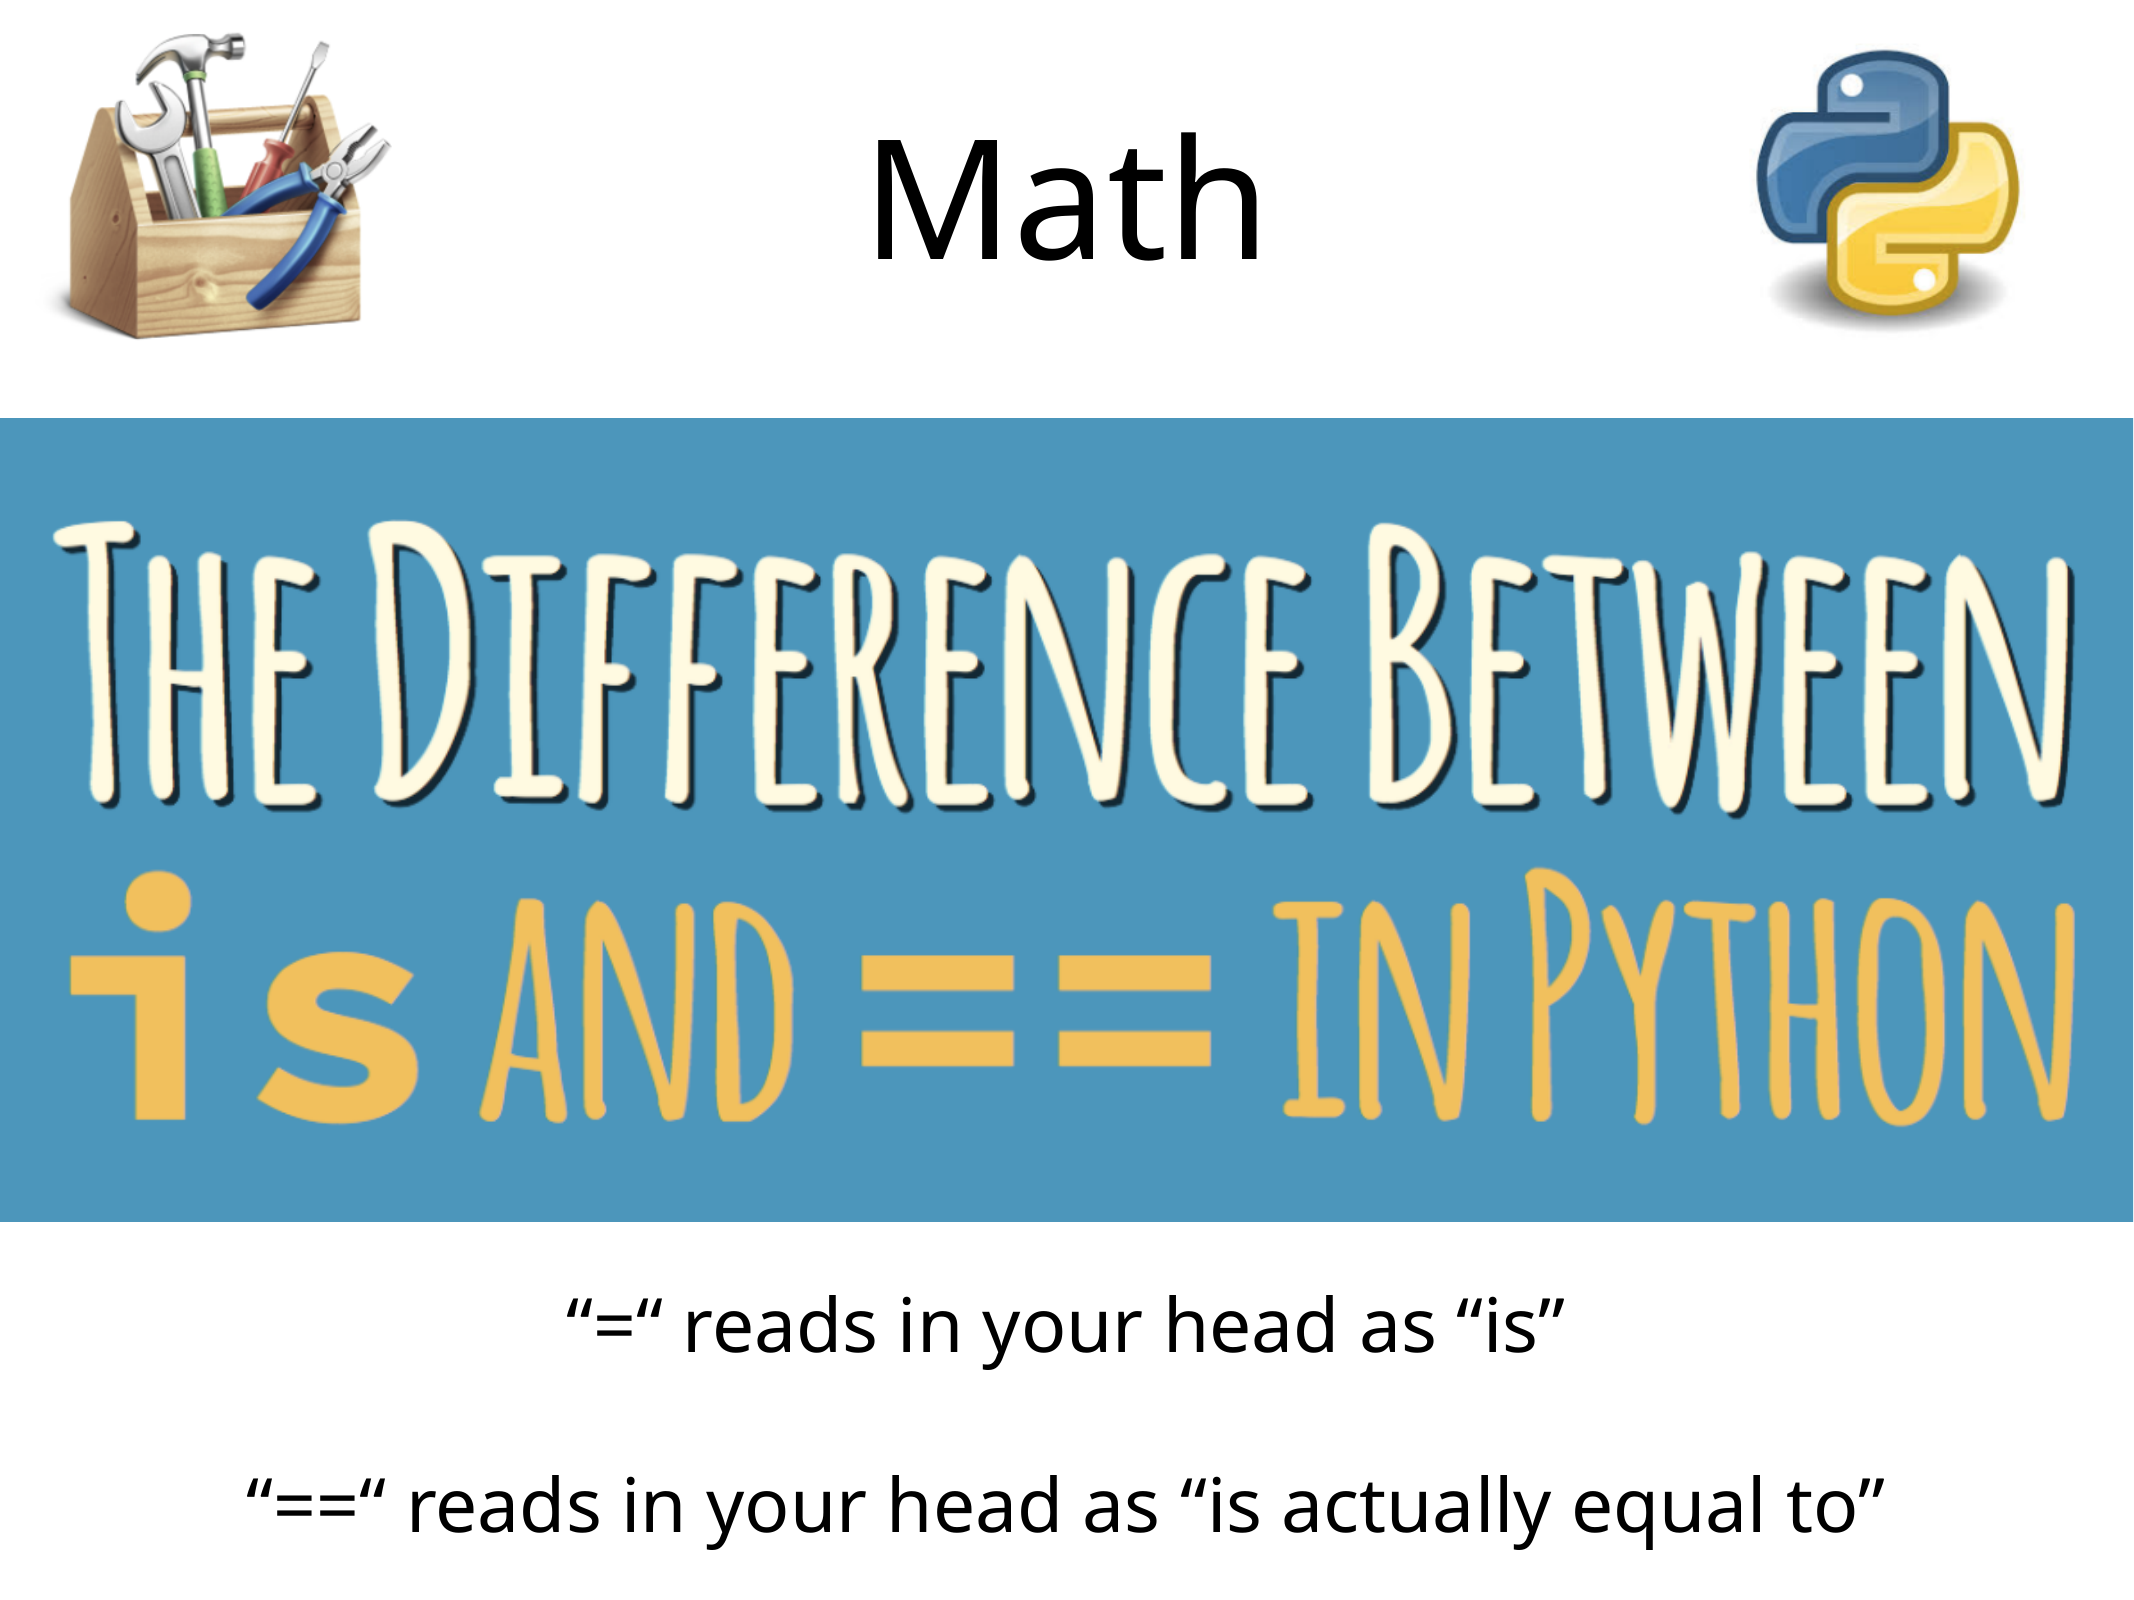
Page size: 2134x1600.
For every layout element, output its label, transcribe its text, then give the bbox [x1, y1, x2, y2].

text_box “=“ reads in your head as “is” “==“ reads in your head as “is actually equal to” [238, 1269, 1895, 1557]
picture [0, 418, 2134, 1222]
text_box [28, 24, 2039, 362]
